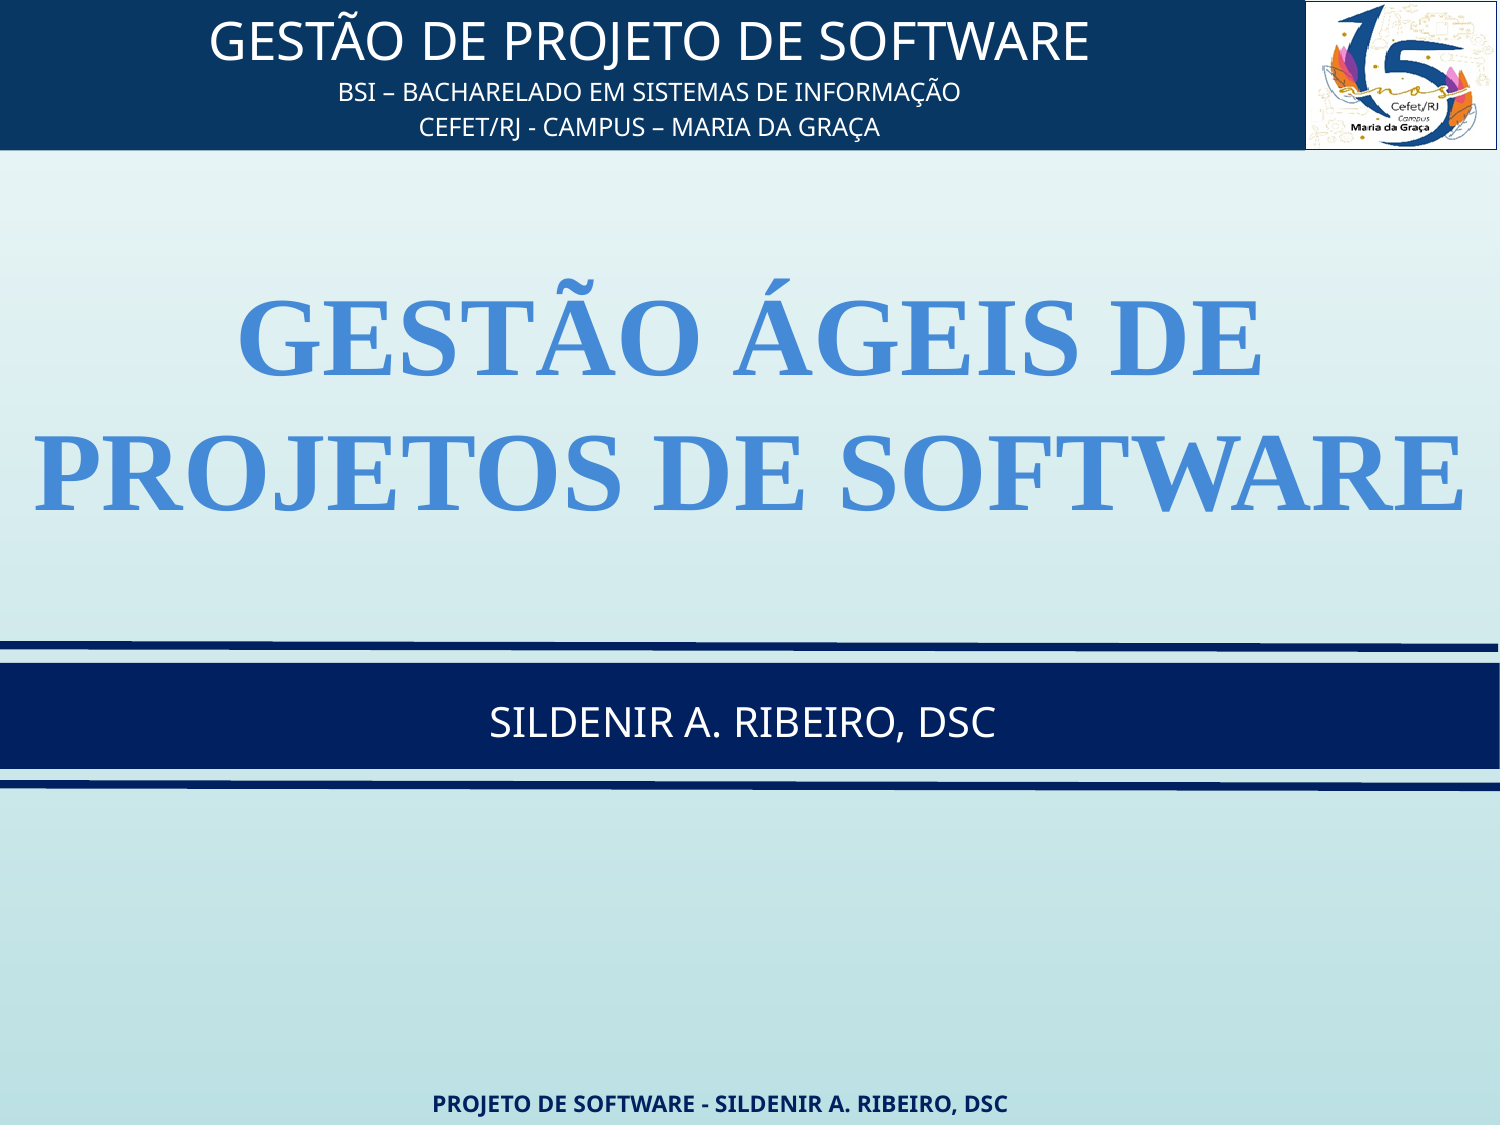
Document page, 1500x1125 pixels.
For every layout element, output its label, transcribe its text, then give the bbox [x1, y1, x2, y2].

picture [1305, 1, 1497, 150]
text_box gestão Ágeis de projetos de software [0, 255, 1500, 540]
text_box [0, 645, 1500, 787]
footer Projeto de Software - Sildenir A. Ribeiro, DSc [64, 1082, 1376, 1125]
text_box Gestão de Projeto de Software BSI – Bacharelado em Sistemas de Informação CEFET/RJ - Campus – maria da Graça [0, 0, 1306, 151]
